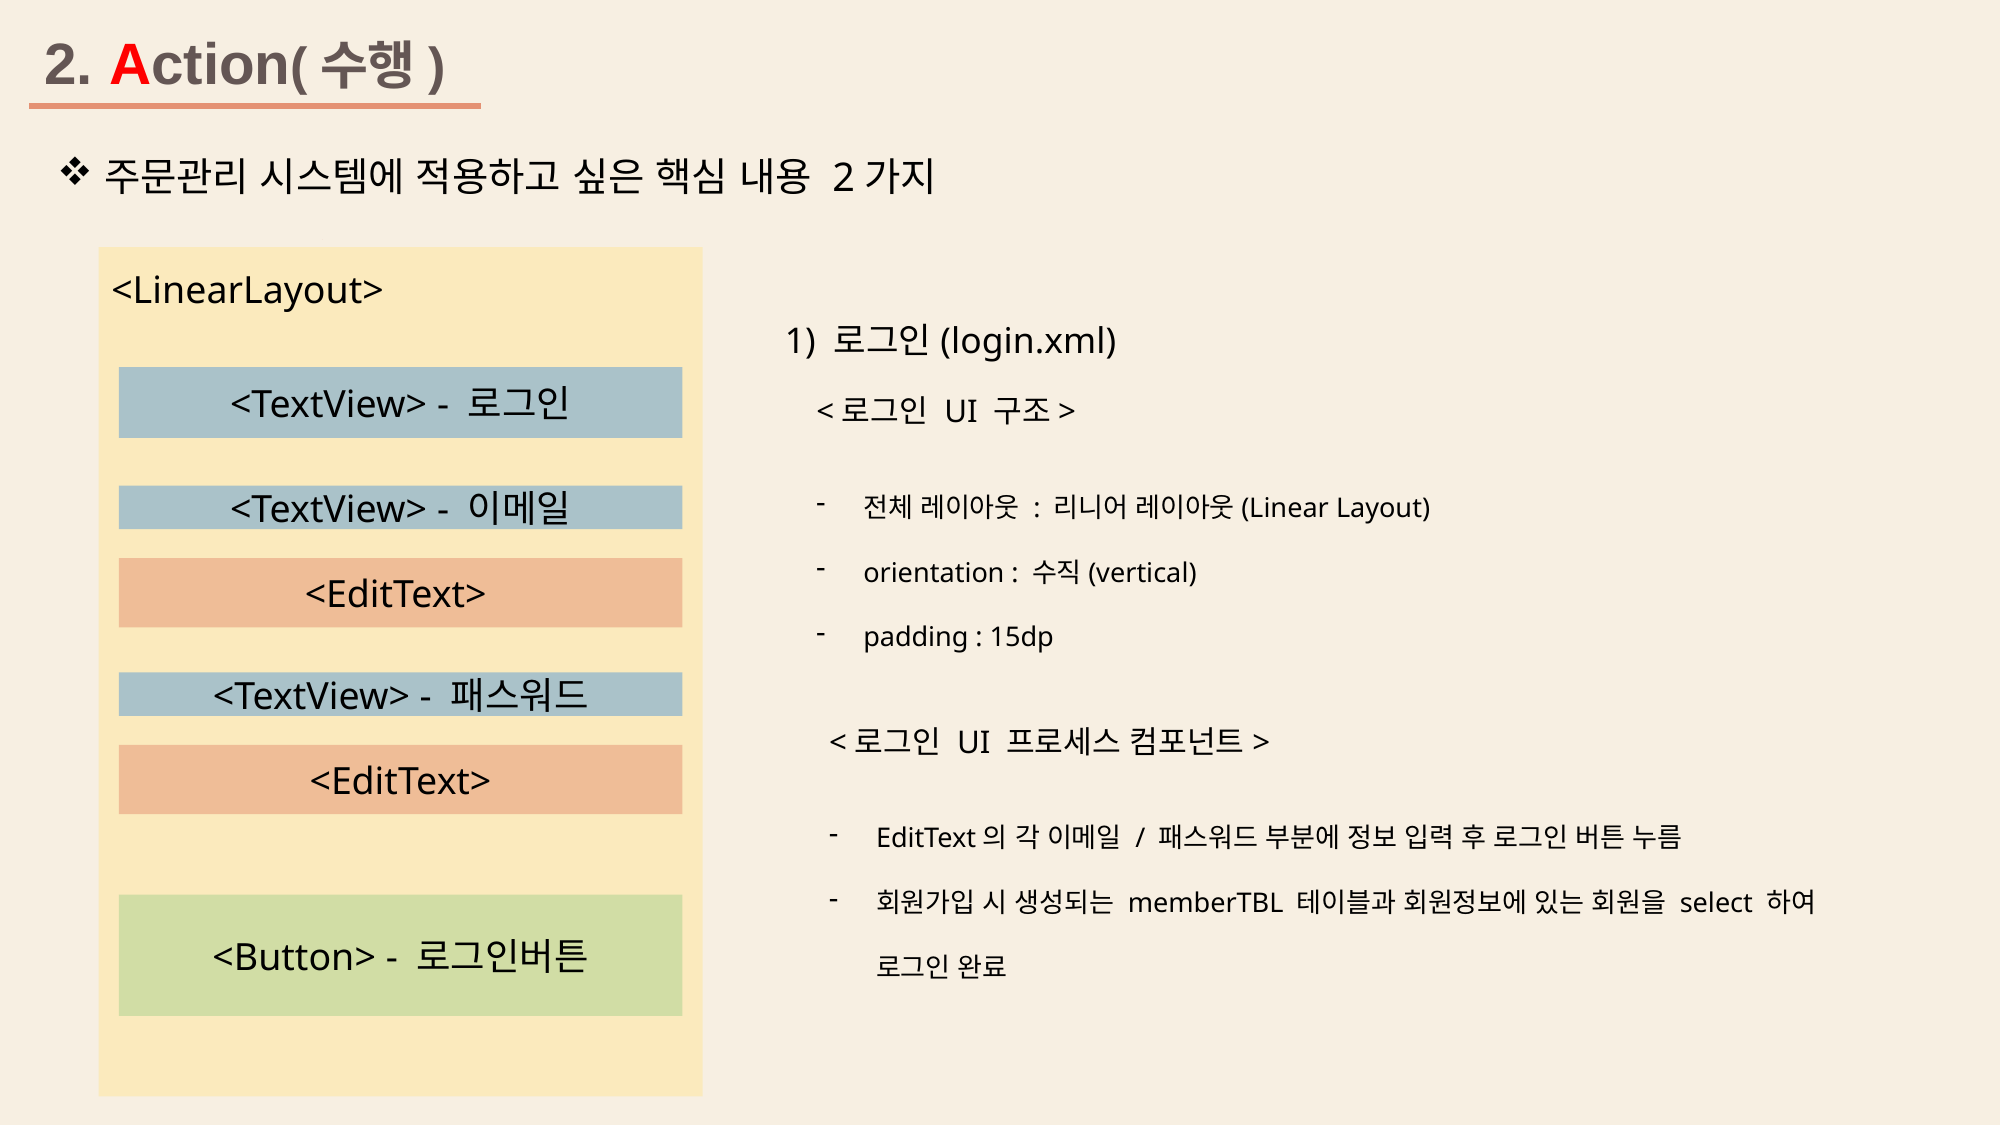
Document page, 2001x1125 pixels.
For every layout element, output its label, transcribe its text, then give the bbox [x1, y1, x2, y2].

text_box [29, 19, 557, 106]
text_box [96, 246, 703, 1097]
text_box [814, 715, 1902, 1024]
text_box 주문관리 시스템에 적용하고 싶은 핵심 내용 2가지 [42, 144, 1033, 207]
picture [319, 220, 326, 246]
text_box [801, 384, 1674, 693]
text_box 1) 로그인(login.xml) [770, 310, 1213, 401]
